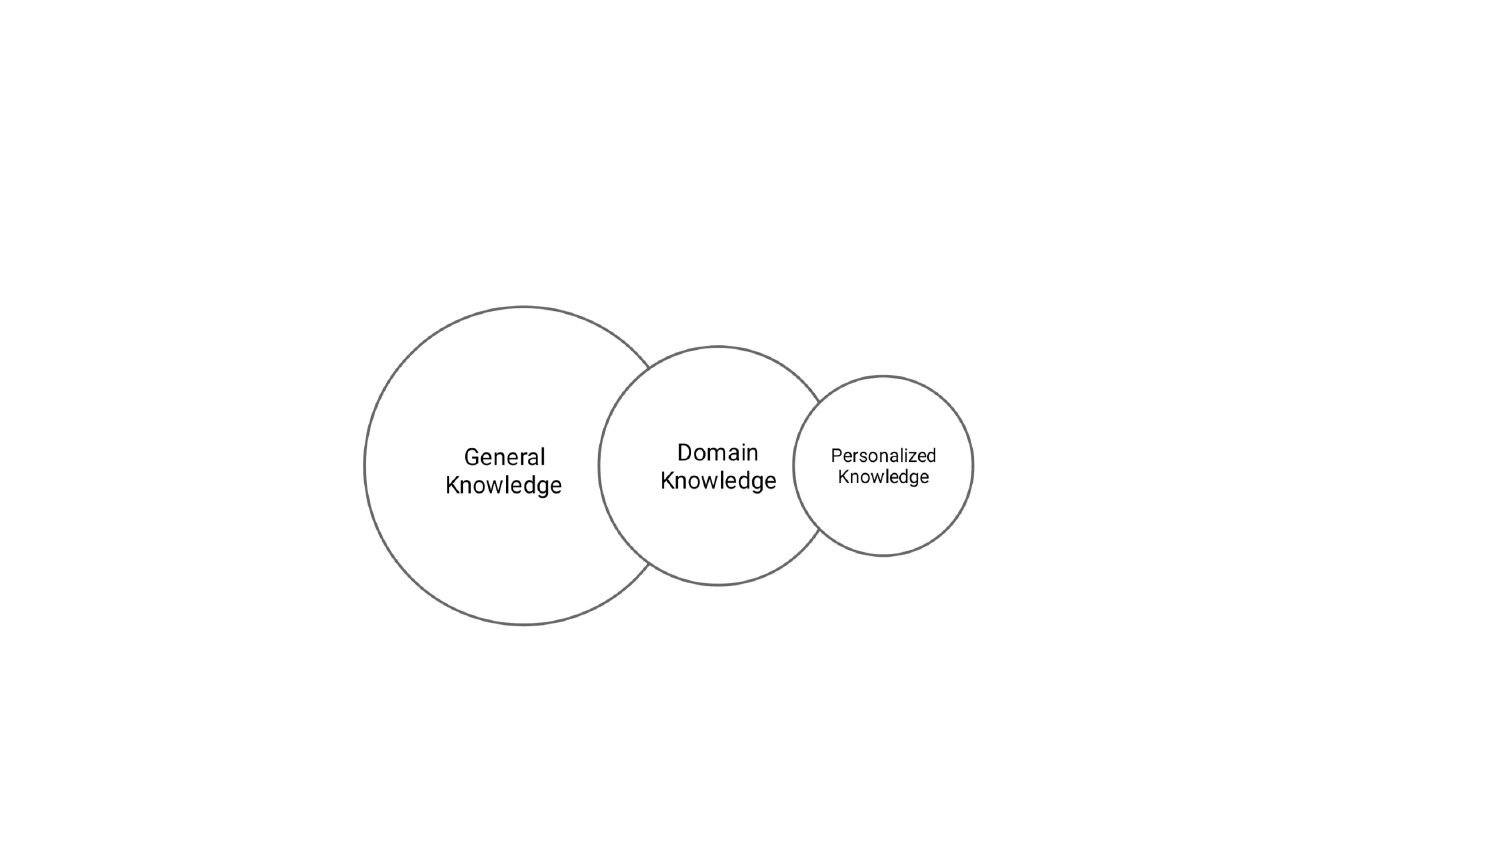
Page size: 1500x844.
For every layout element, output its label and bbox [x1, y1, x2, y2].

picture [347, 290, 980, 680]
